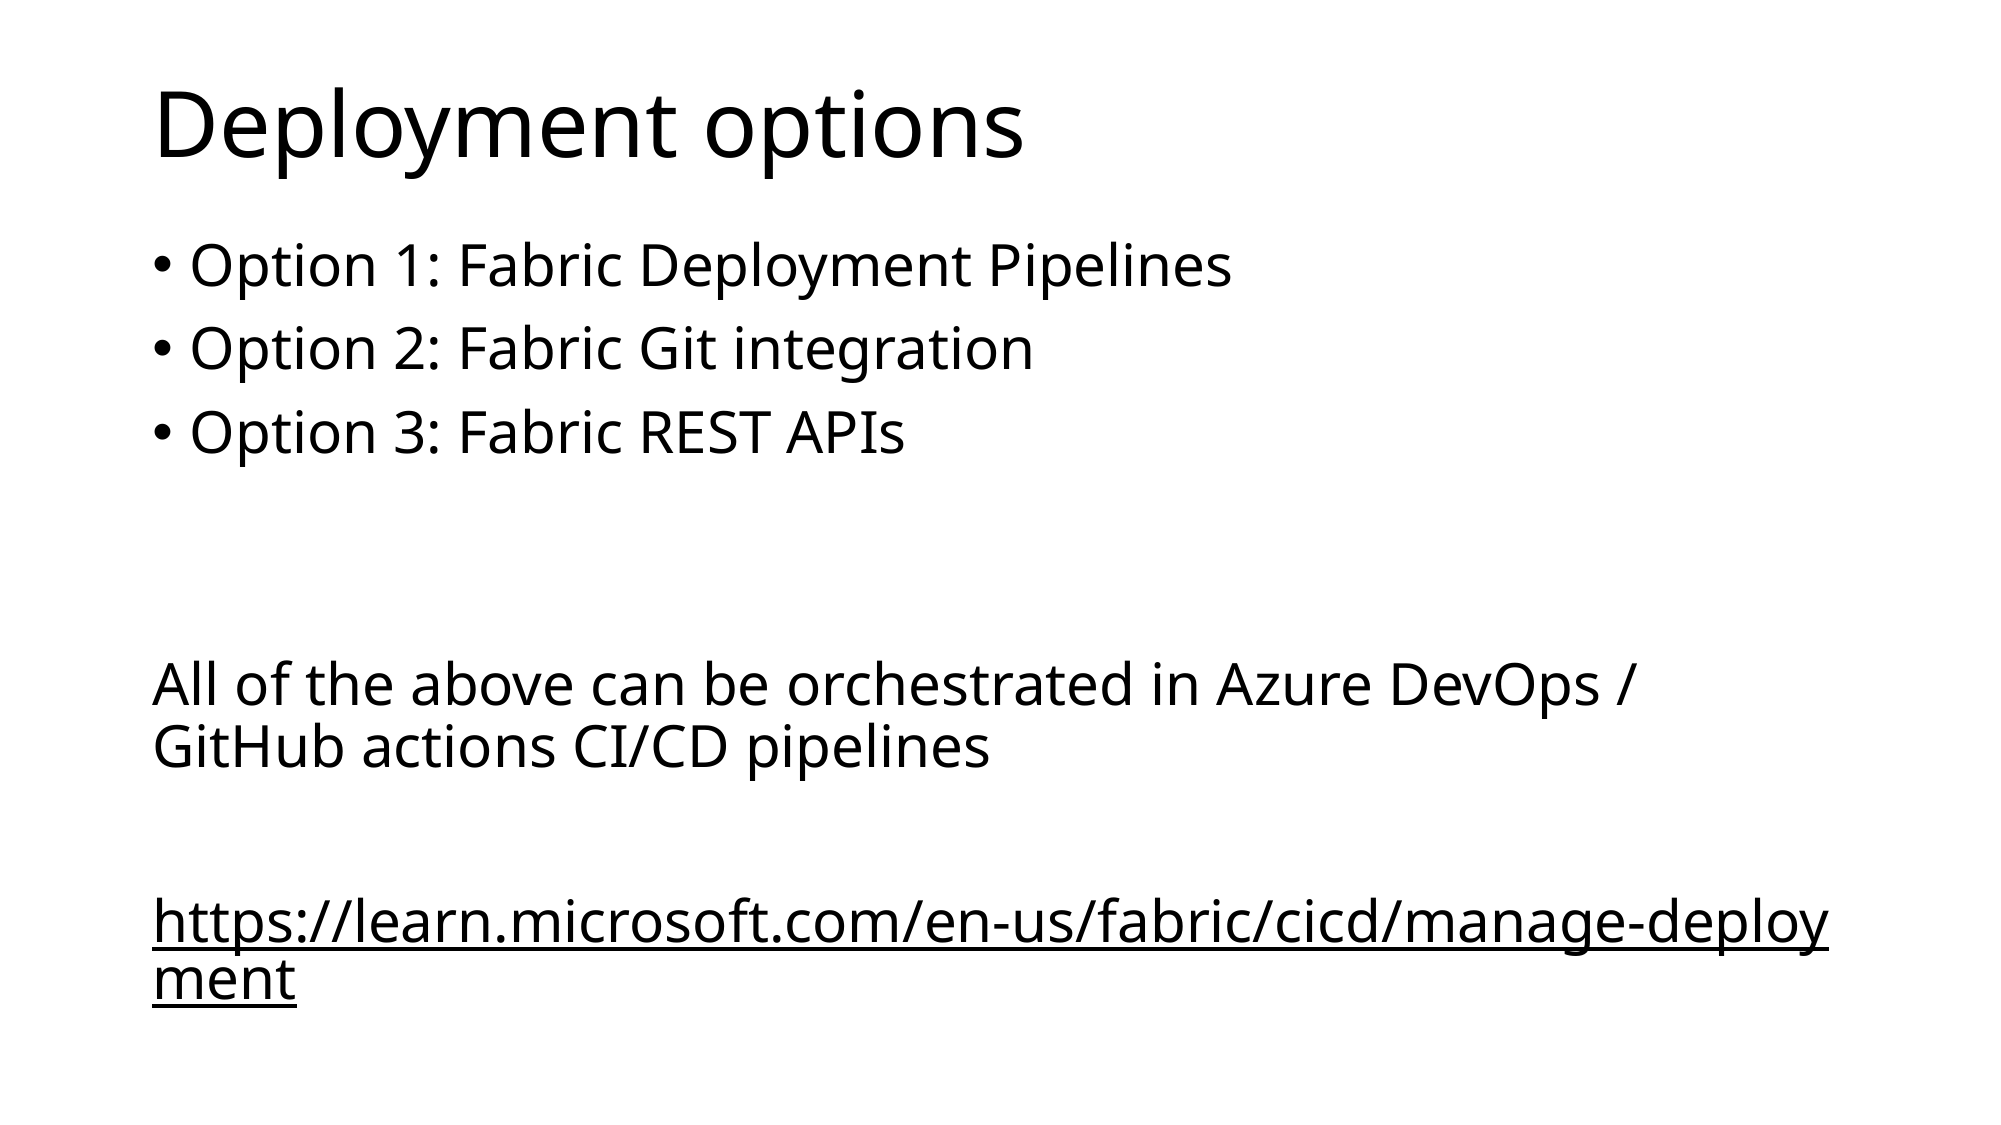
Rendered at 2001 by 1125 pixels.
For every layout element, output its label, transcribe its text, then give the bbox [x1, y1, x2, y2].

list Option 1: Fabric Deployment Pipelines Option 2: Fabric Git integration Option 3: Fabric REST APIs All of the above can be orchestrated in Azure DevOps / GitHub actions CI/CD pipelines https://learn.microsoft.com/en-us/fabric/cicd/manage-deployment [137, 228, 1863, 1014]
title Deployment options [137, 59, 1863, 197]
